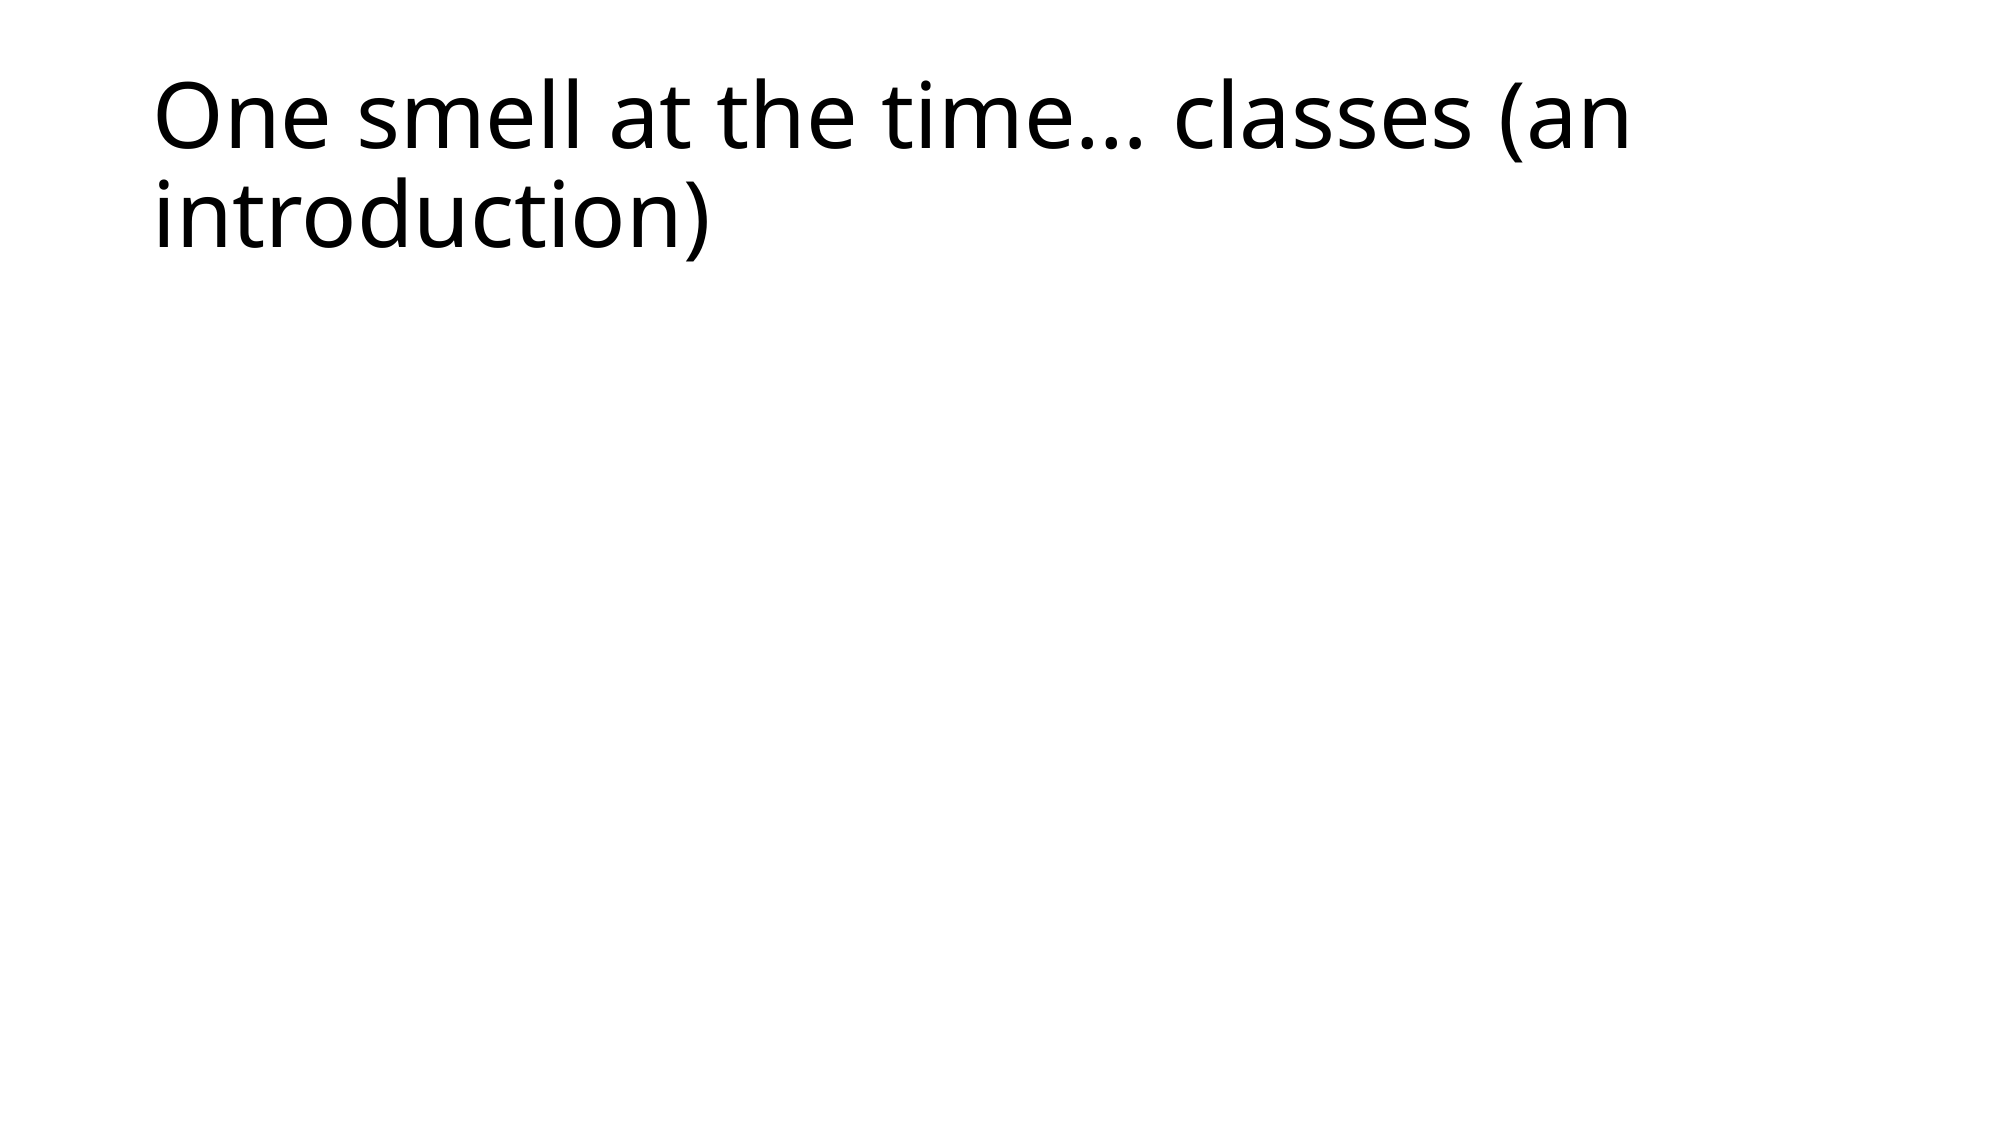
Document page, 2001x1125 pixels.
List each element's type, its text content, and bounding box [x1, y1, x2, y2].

title One smell at the time… classes (an introduction) [137, 59, 1952, 278]
